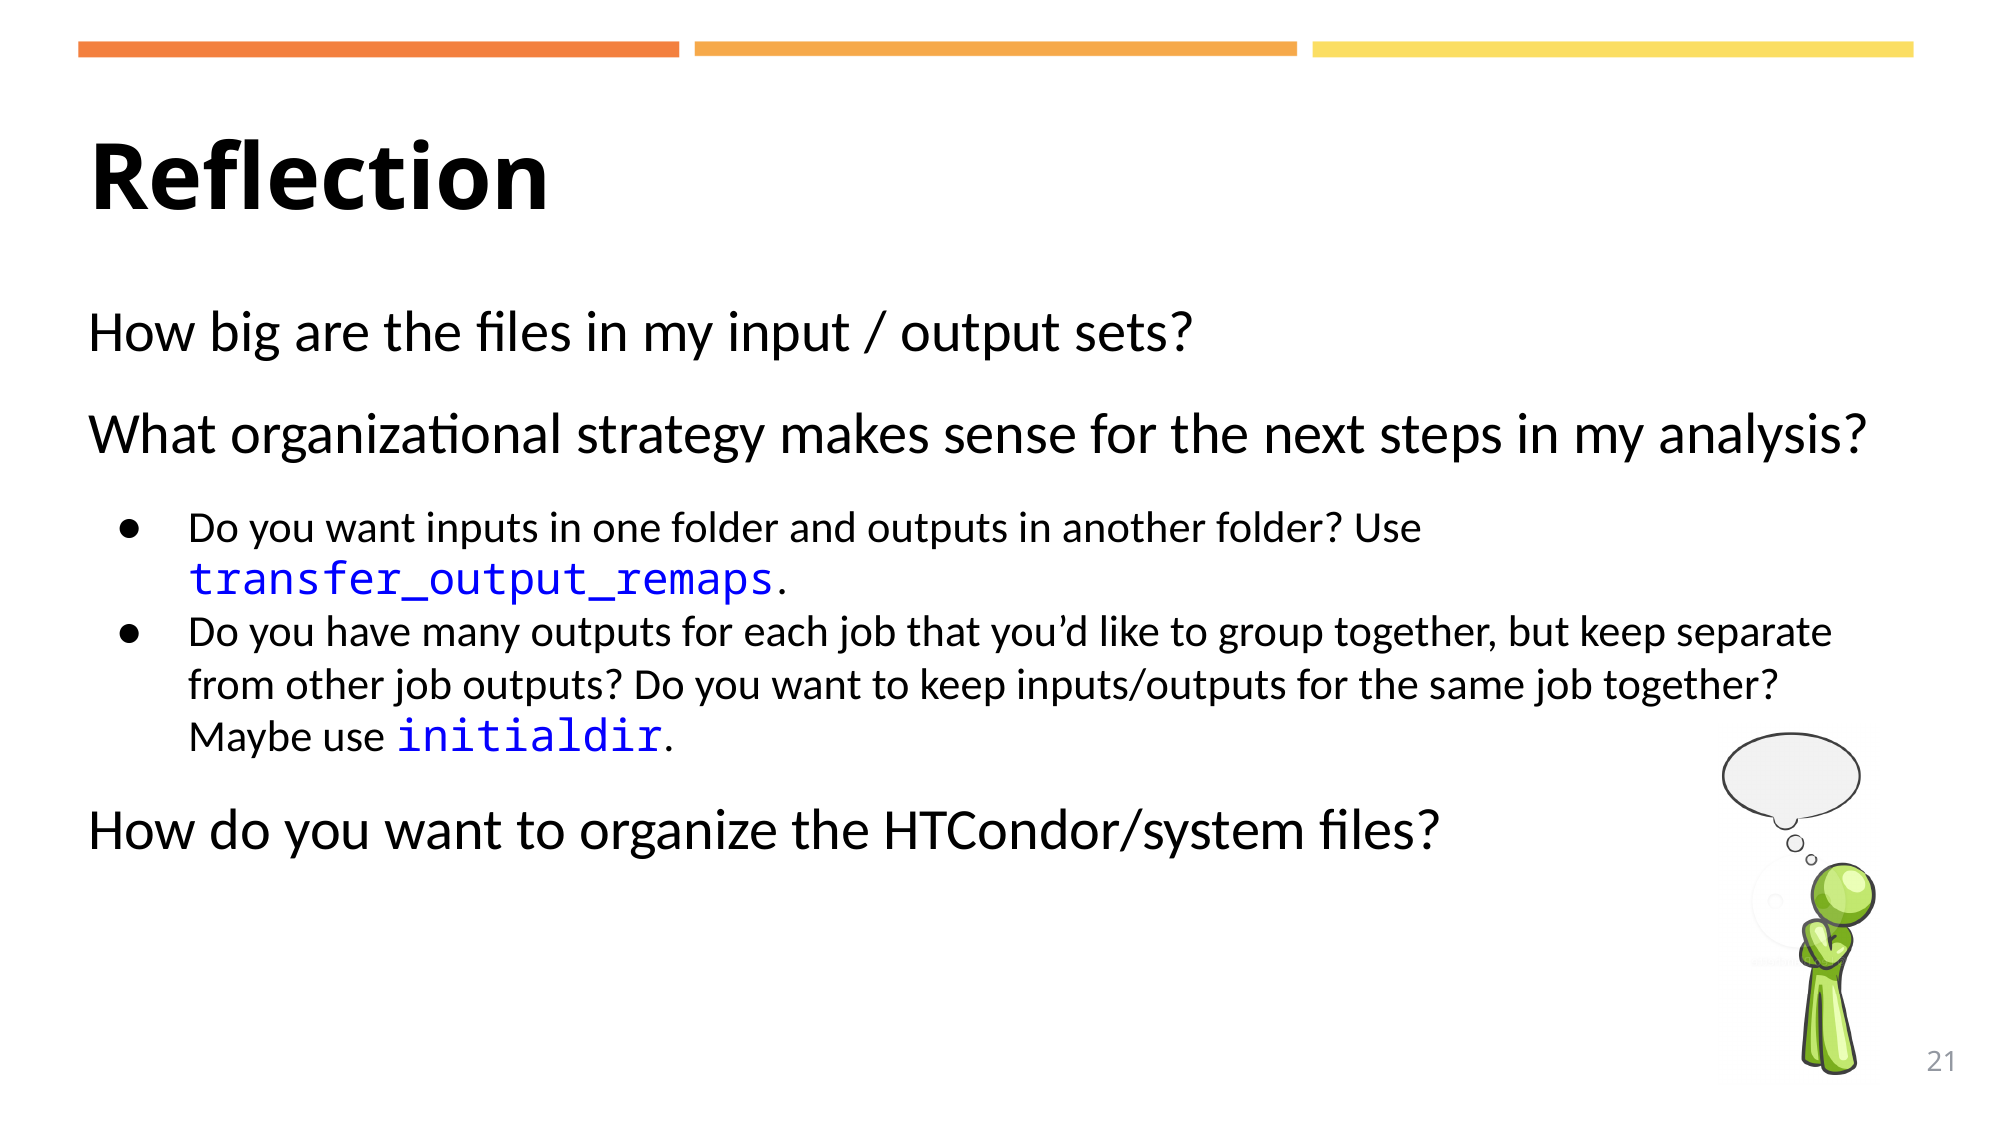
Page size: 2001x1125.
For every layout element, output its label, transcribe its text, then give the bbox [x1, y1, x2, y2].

picture [68, 27, 1932, 80]
list How big are the files in my input / output sets? What organizational strategy makes sense for the next steps in my analysis? Do you want inputs in one folder and outputs in another folder? Use transfer_output_remaps. Do you have many outputs for each job that you’d like to group together, but keep separate from other job outputs? Do you want to keep inputs/outputs for the same job together? Maybe use initialdir. How do you want to organize the HTCondor/system files? [68, 276, 1932, 1000]
slide_number 21 [1853, 1019, 1974, 1106]
picture [1718, 723, 1880, 1085]
title Reflection [68, 97, 1932, 252]
